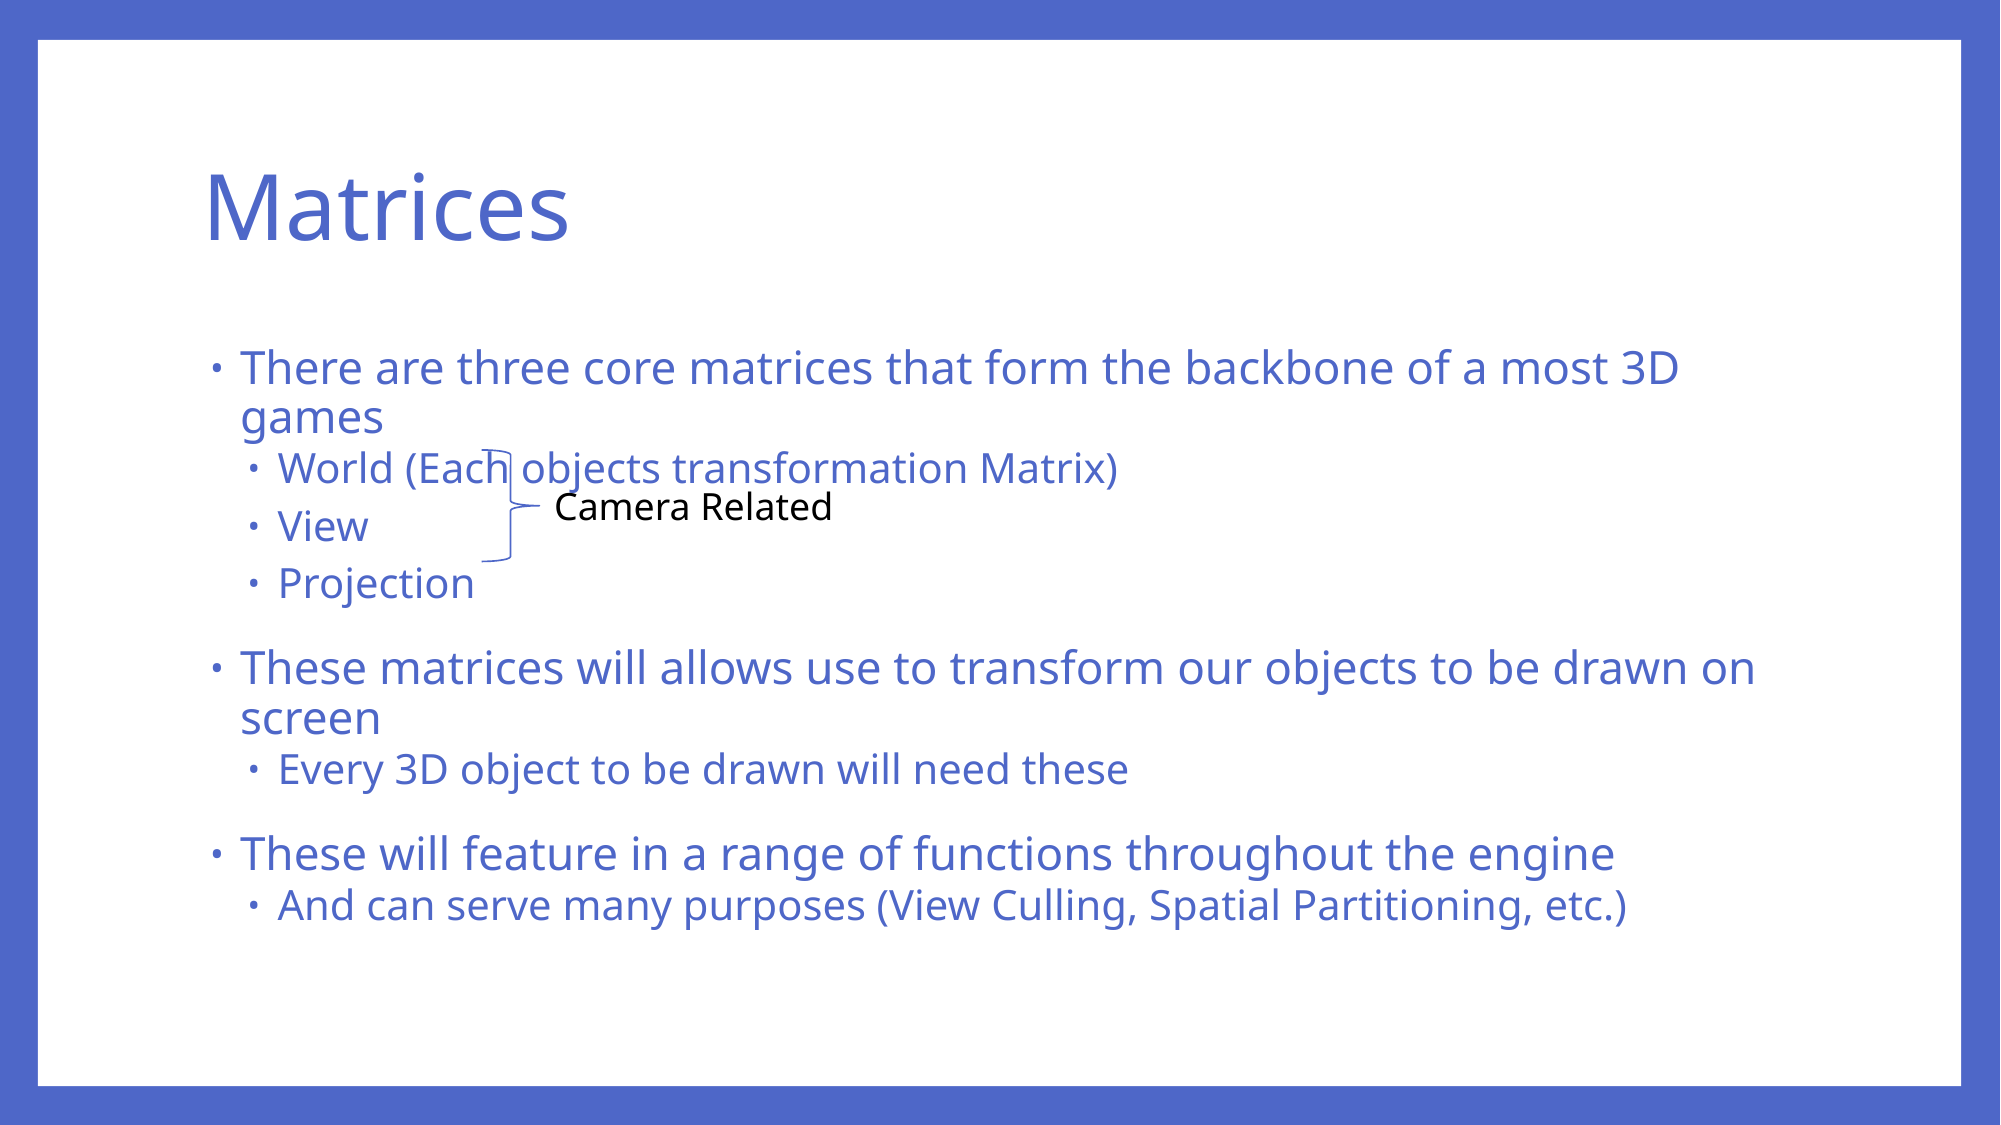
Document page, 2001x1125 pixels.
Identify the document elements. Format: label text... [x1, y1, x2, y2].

text_box Camera Related [539, 475, 885, 536]
text_box [481, 449, 539, 563]
title Matrices [187, 99, 1808, 323]
list There are three core matrices that form the backbone of a most 3D games World (Each objects transformation Matrix) View Projection These matrices will allows use to transform our objects to be drawn on screen Every 3D object to be drawn will need these These will feature in a range of functions throughout the engine And can serve many purposes (View Culling, Spatial Partitioning, etc.) [187, 337, 1808, 1000]
